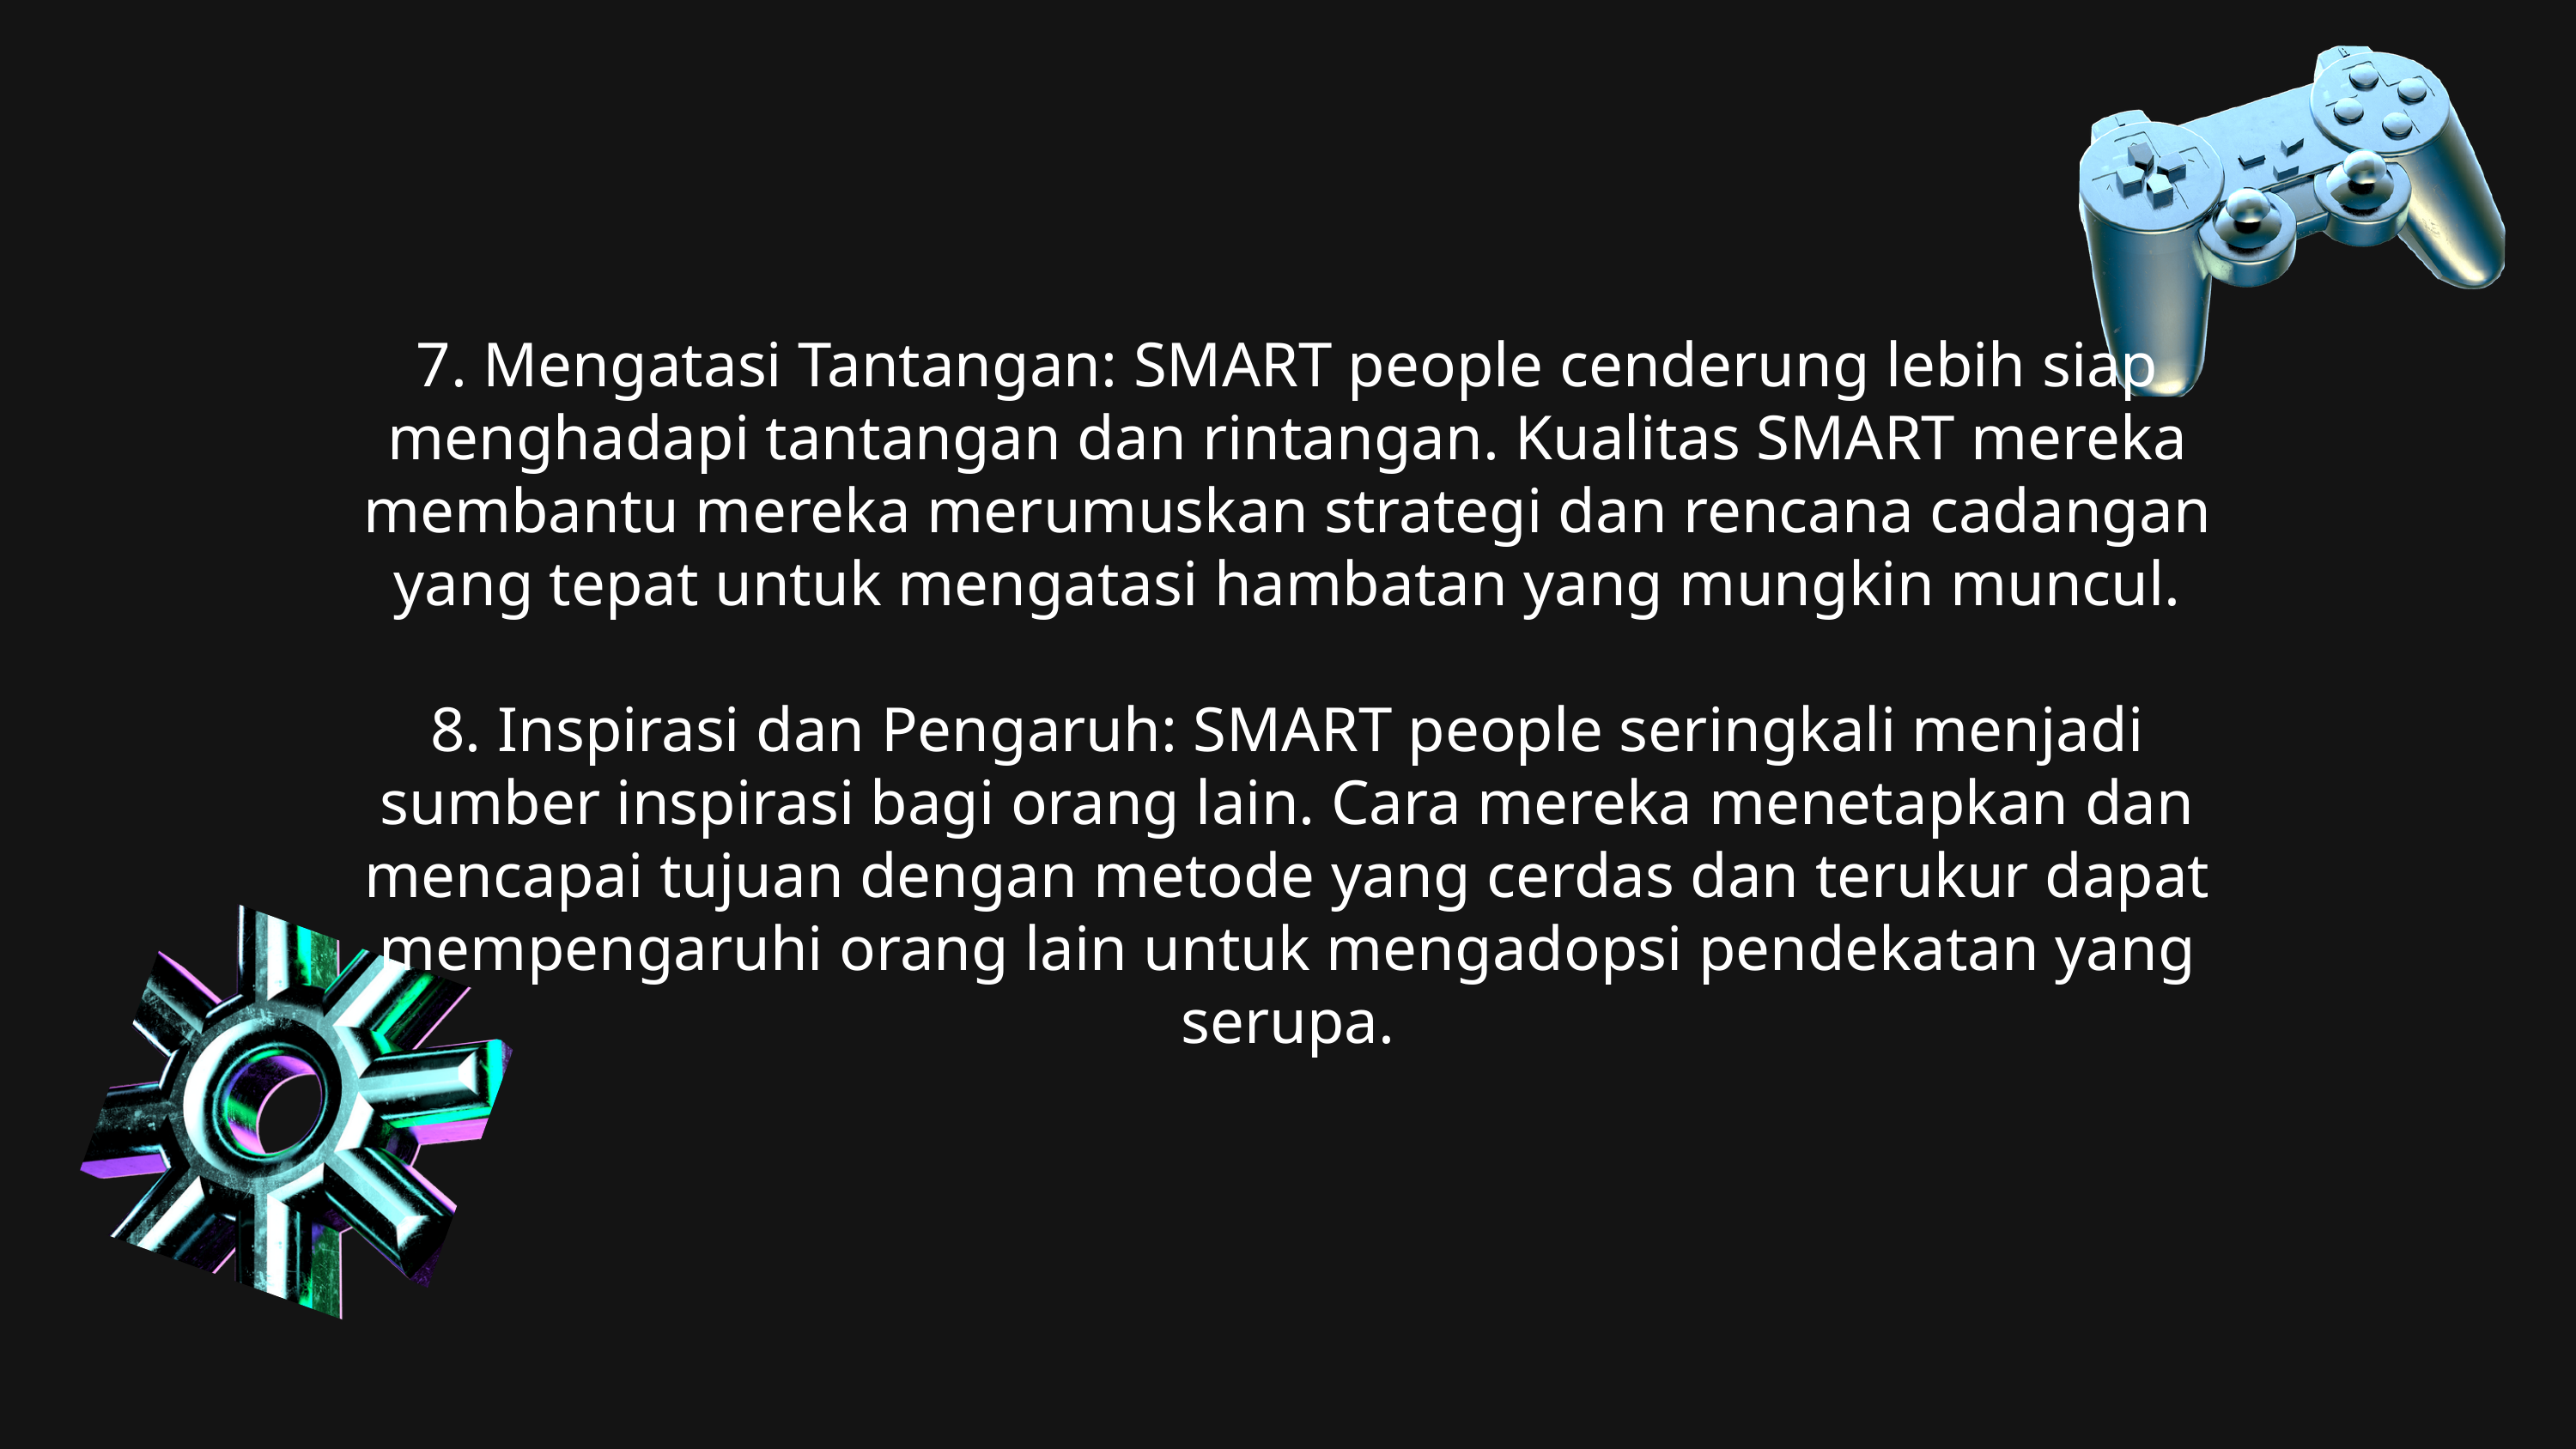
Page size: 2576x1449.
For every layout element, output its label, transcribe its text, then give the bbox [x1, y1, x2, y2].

text_box [2076, 40, 2509, 403]
text_box 7. Mengatasi Tantangan: SMART people cenderung lebih siap menghadapi tantangan dan rintangan. Kualitas SMART mereka membantu mereka merumuskan strategi dan rencana cadangan yang tepat untuk mengatasi hambatan yang mungkin muncul. 8. Inspirasi dan Pengaruh: SMART people seringkali menjadi sumber inspirasi bagi orang lain. Cara mereka menetapkan dan mencapai tujuan dengan metode yang cerdas dan terukur dapat mempengaruhi orang lain untuk mengadopsi pendekatan yang serupa. [351, 325, 2225, 1129]
text_box [62, 884, 485, 1343]
